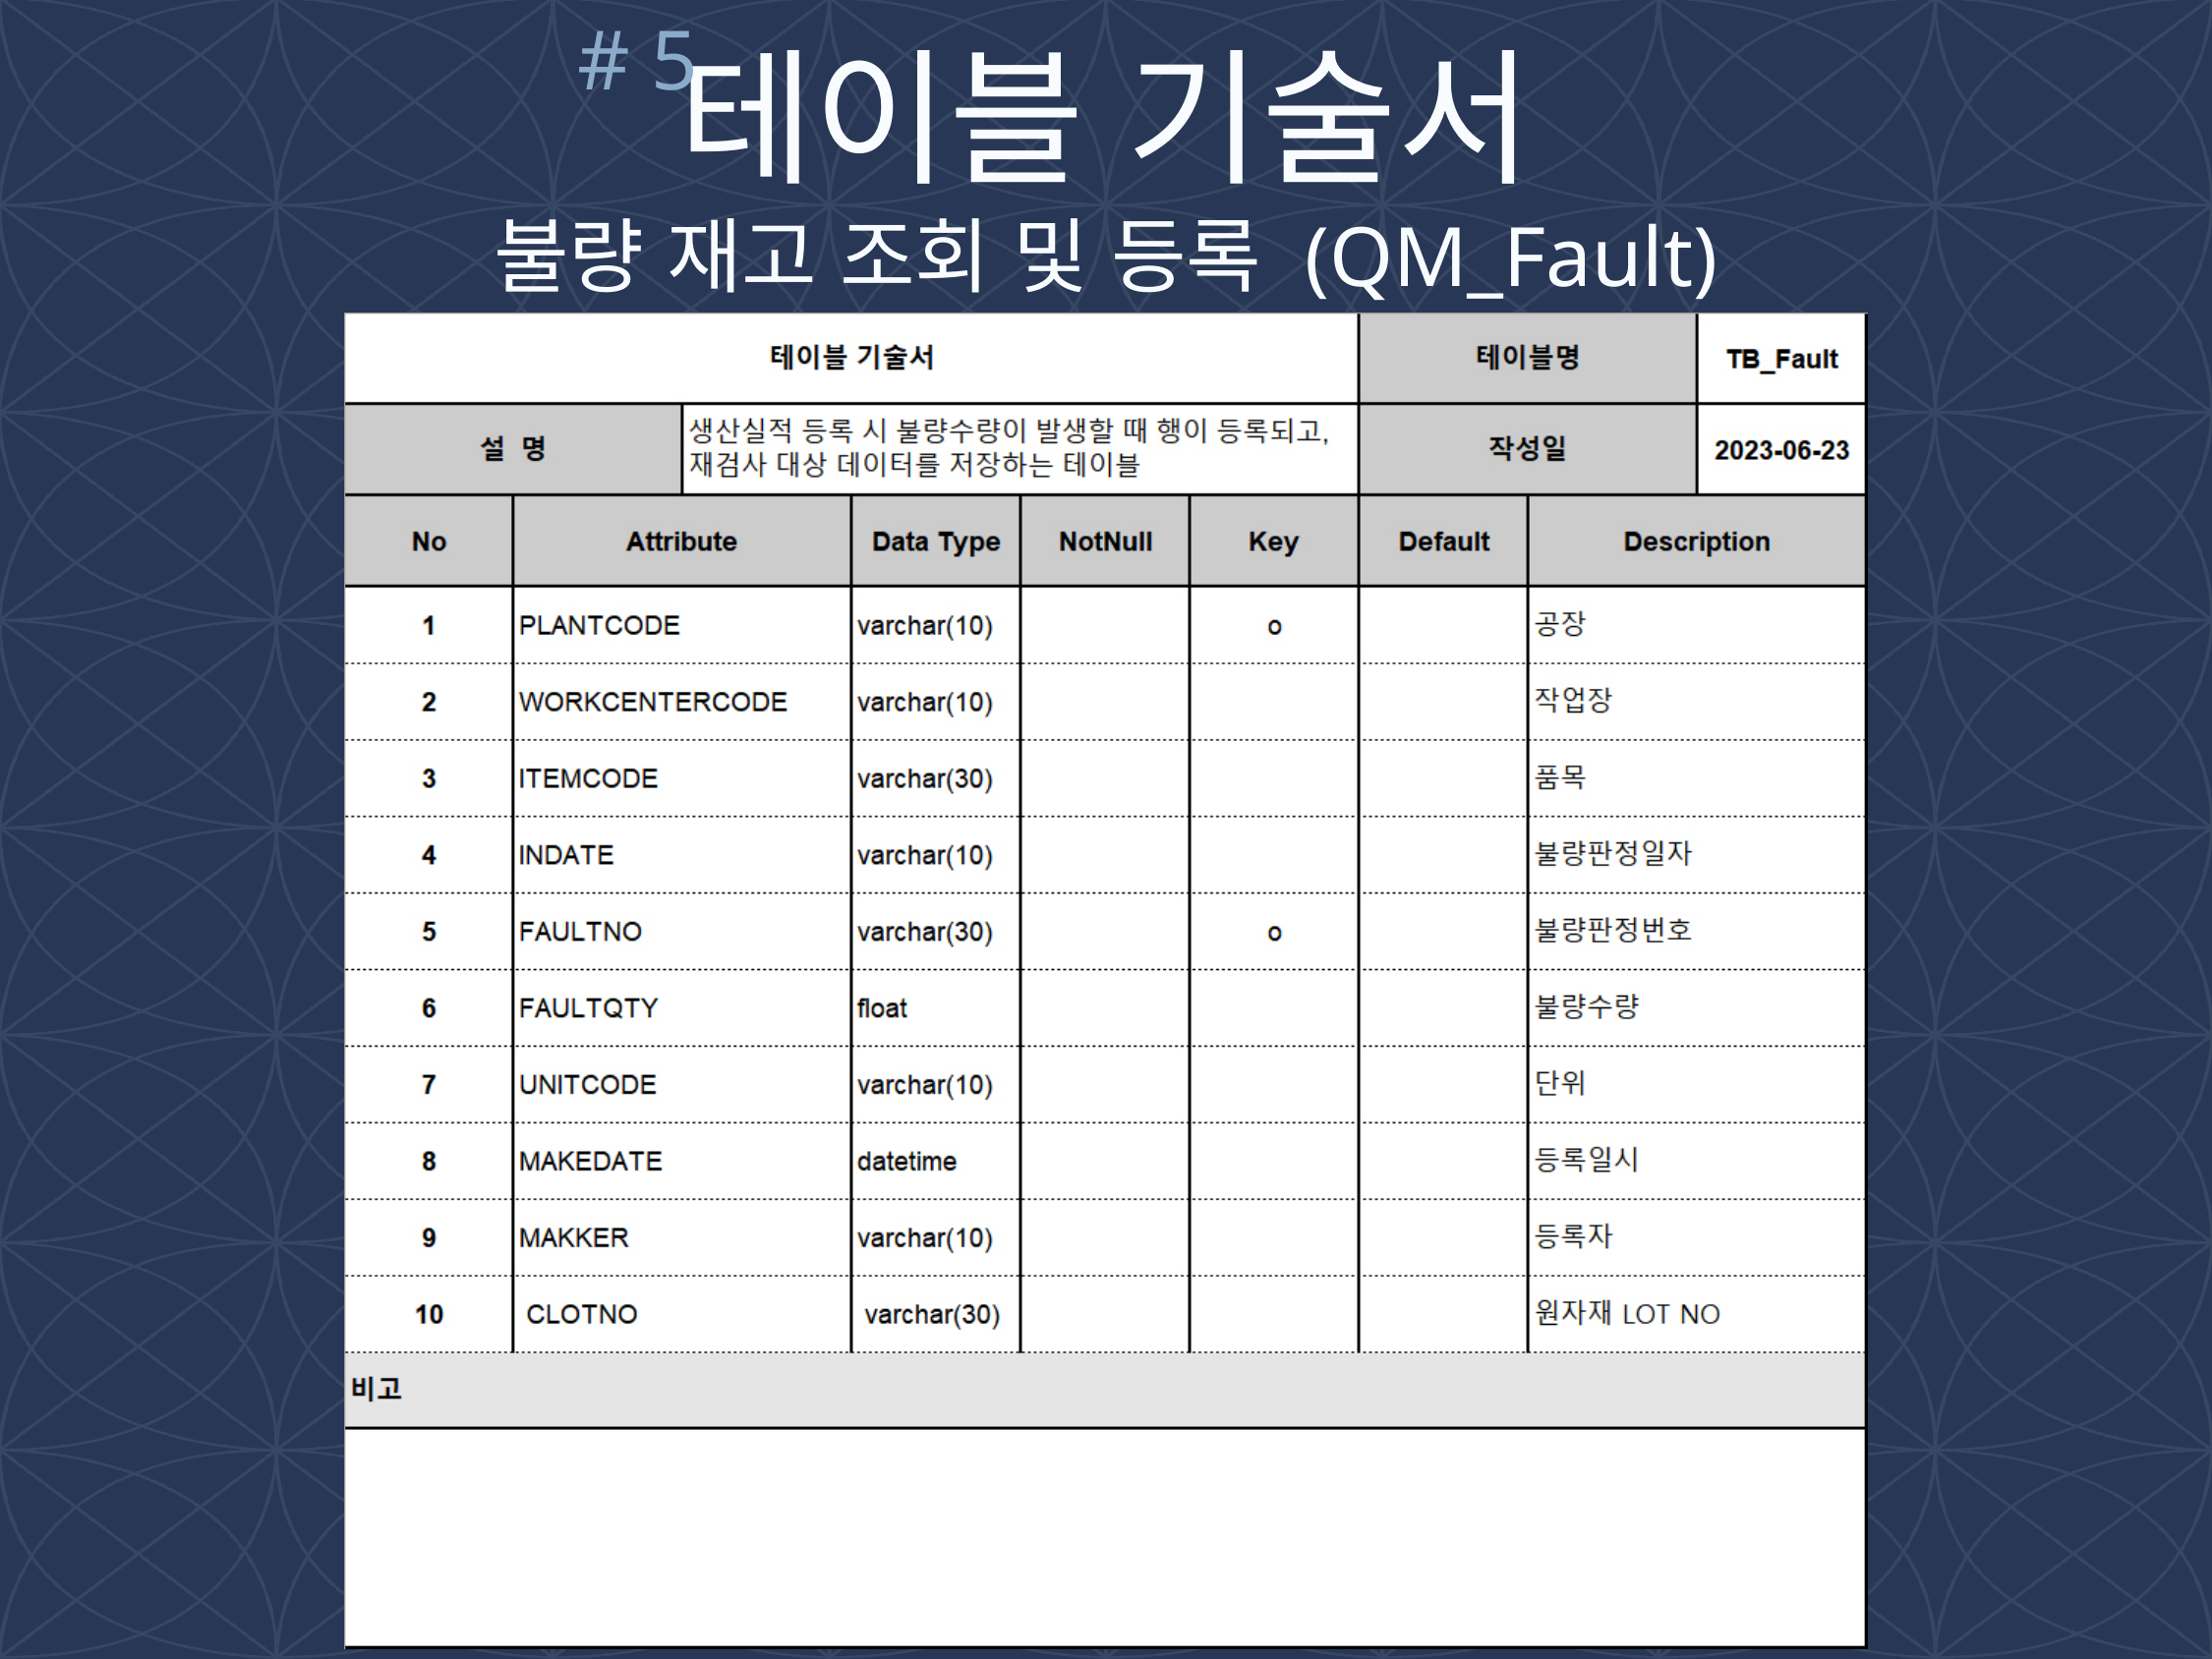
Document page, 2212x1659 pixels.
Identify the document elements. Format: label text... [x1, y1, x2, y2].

text_box 불량 재고 조회 및 등록 (QM_Fault) [210, 203, 2002, 303]
text_box [0, 0, 2212, 1659]
text_box 테이블 기술서 [210, 25, 2002, 202]
picture [343, 313, 1869, 1649]
text_box # 5 [577, 27, 756, 107]
